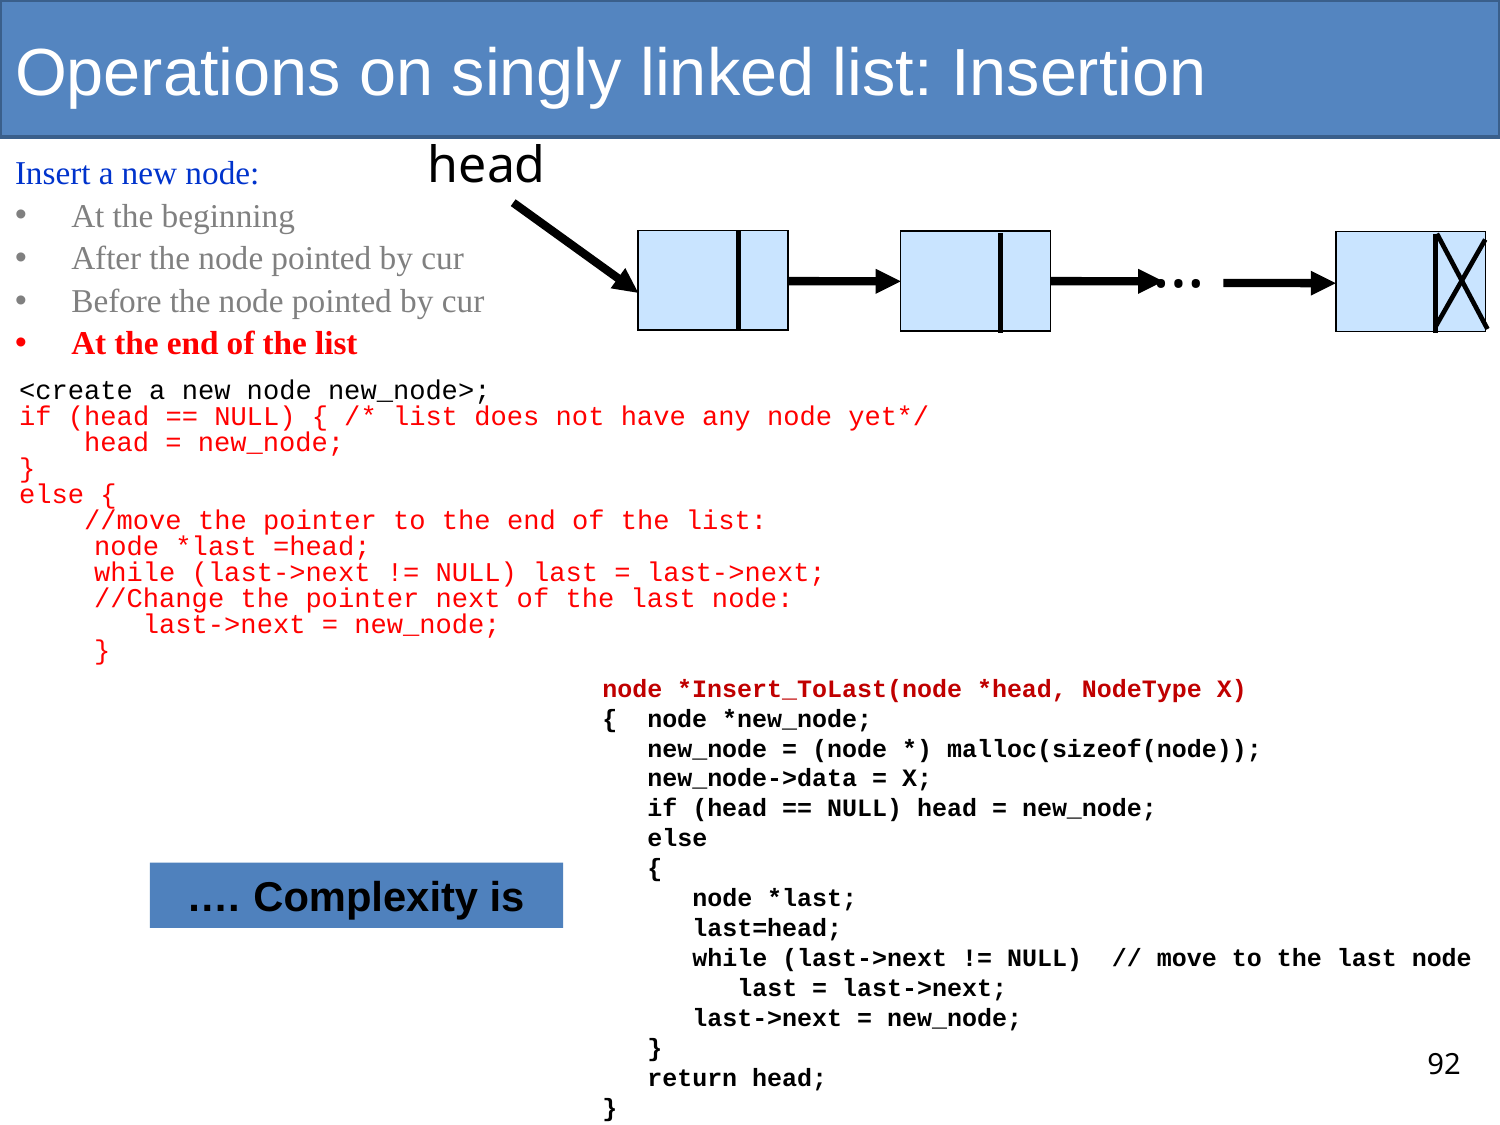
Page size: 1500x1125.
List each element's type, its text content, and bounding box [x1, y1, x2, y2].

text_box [413, 124, 1488, 334]
list Insert a new node: At the beginning After the node pointed by cur Before the node pointed by cur At the end of the list [0, 148, 1488, 400]
text_box node *Insert_ToLast(node *head, NodeType X) { node *new_node; new_node = (node *) malloc(sizeof(node)); new_node->data = X; if (head == NULL) head = new_node; else { node *last; last=head; while (last->next != NULL) // move to the last node last = last->next; last->next = new_node; } return head; } [587, 664, 1500, 1125]
text_box <create a new node new_node>; if (head == NULL) { /* list does not have any node yet*/ head = new_node; } else { //move the pointer to the end of the list: node *last =head; while (last->next != NULL) last = last->next; //Change the pointer next of the last node: last->next = new_node; } [4, 371, 1342, 672]
title Operations on singly linked list: Insertion [0, 0, 1500, 138]
text_box Complexity is …. [149, 862, 564, 928]
